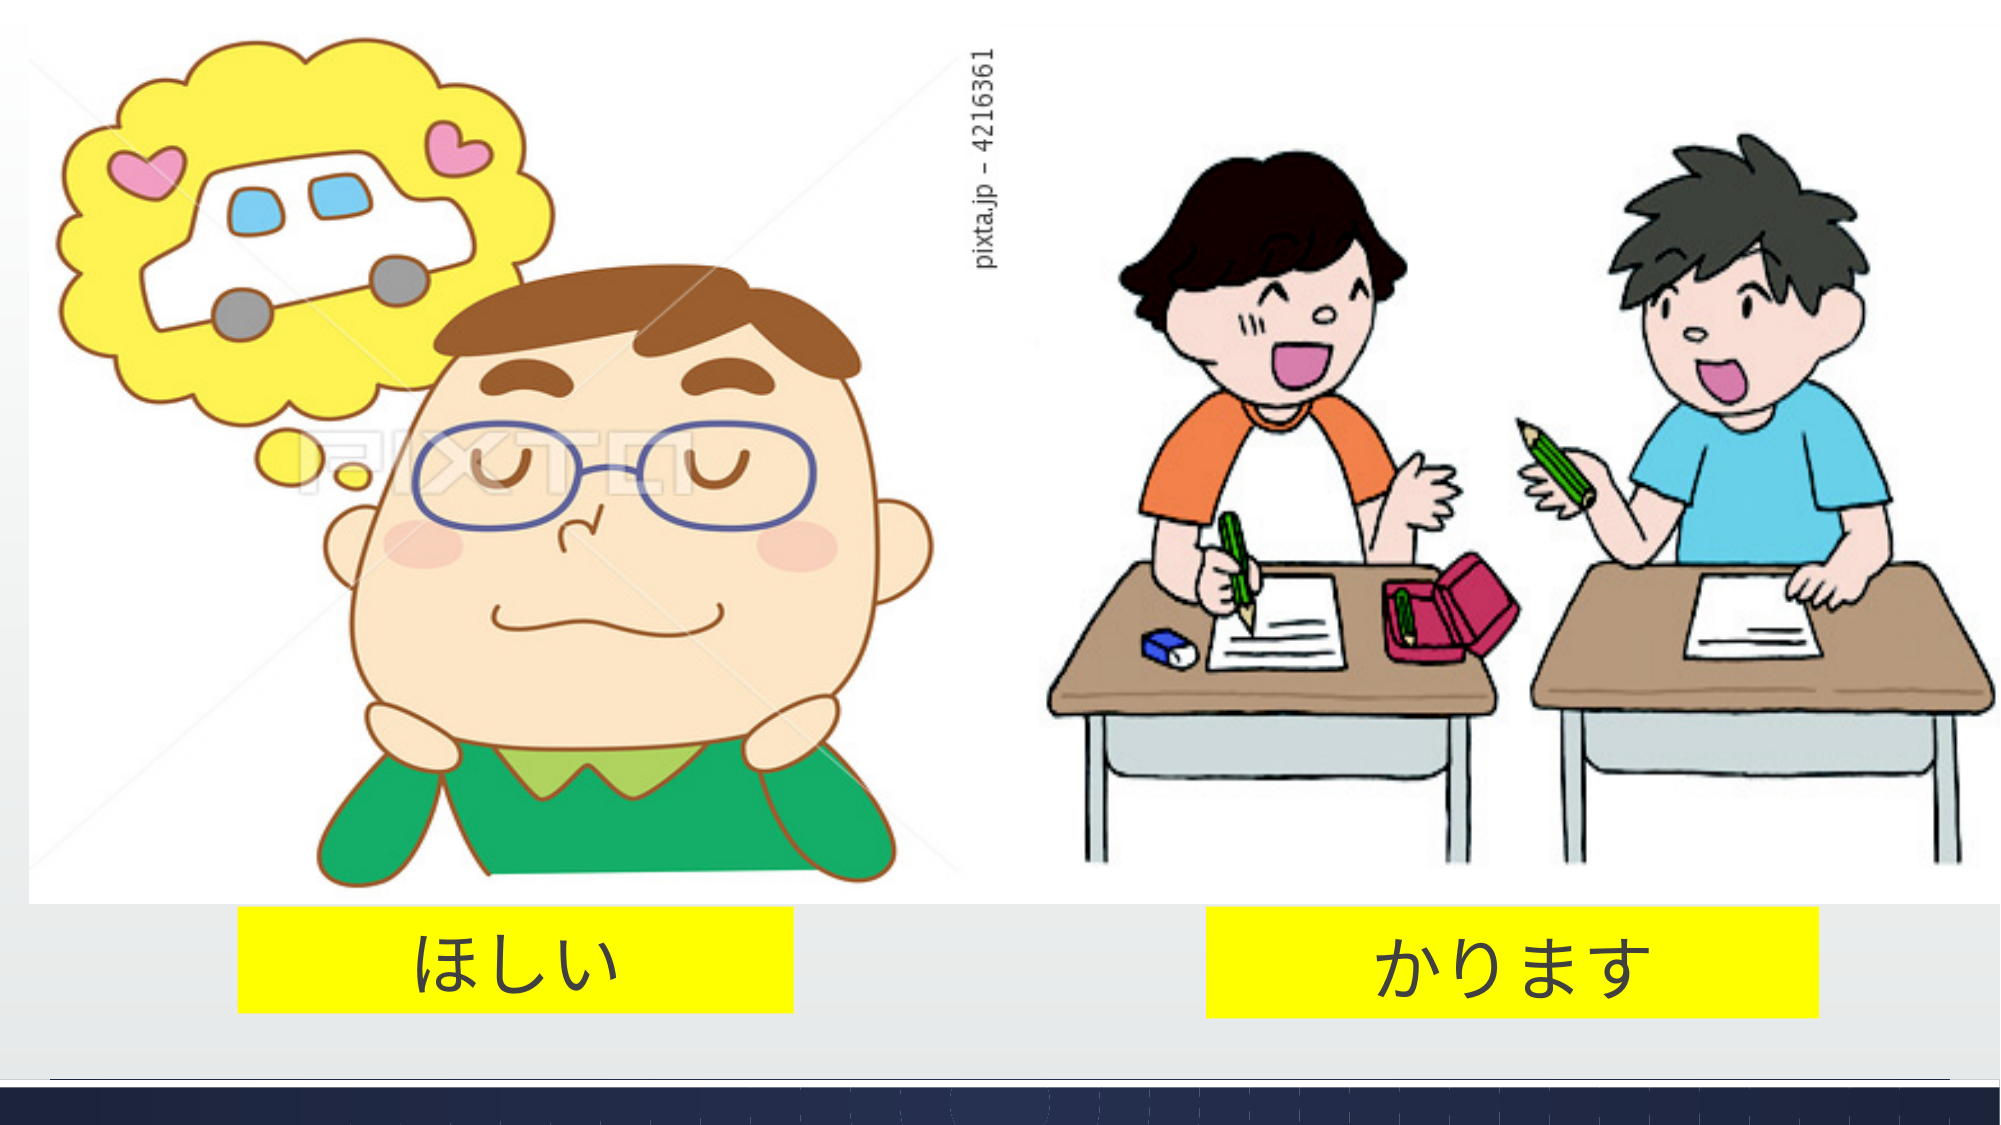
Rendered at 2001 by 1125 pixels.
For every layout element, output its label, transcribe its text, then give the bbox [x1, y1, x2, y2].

title ほしい [237, 906, 794, 1014]
text_box かります [1206, 906, 1819, 1019]
picture [29, 18, 2000, 904]
